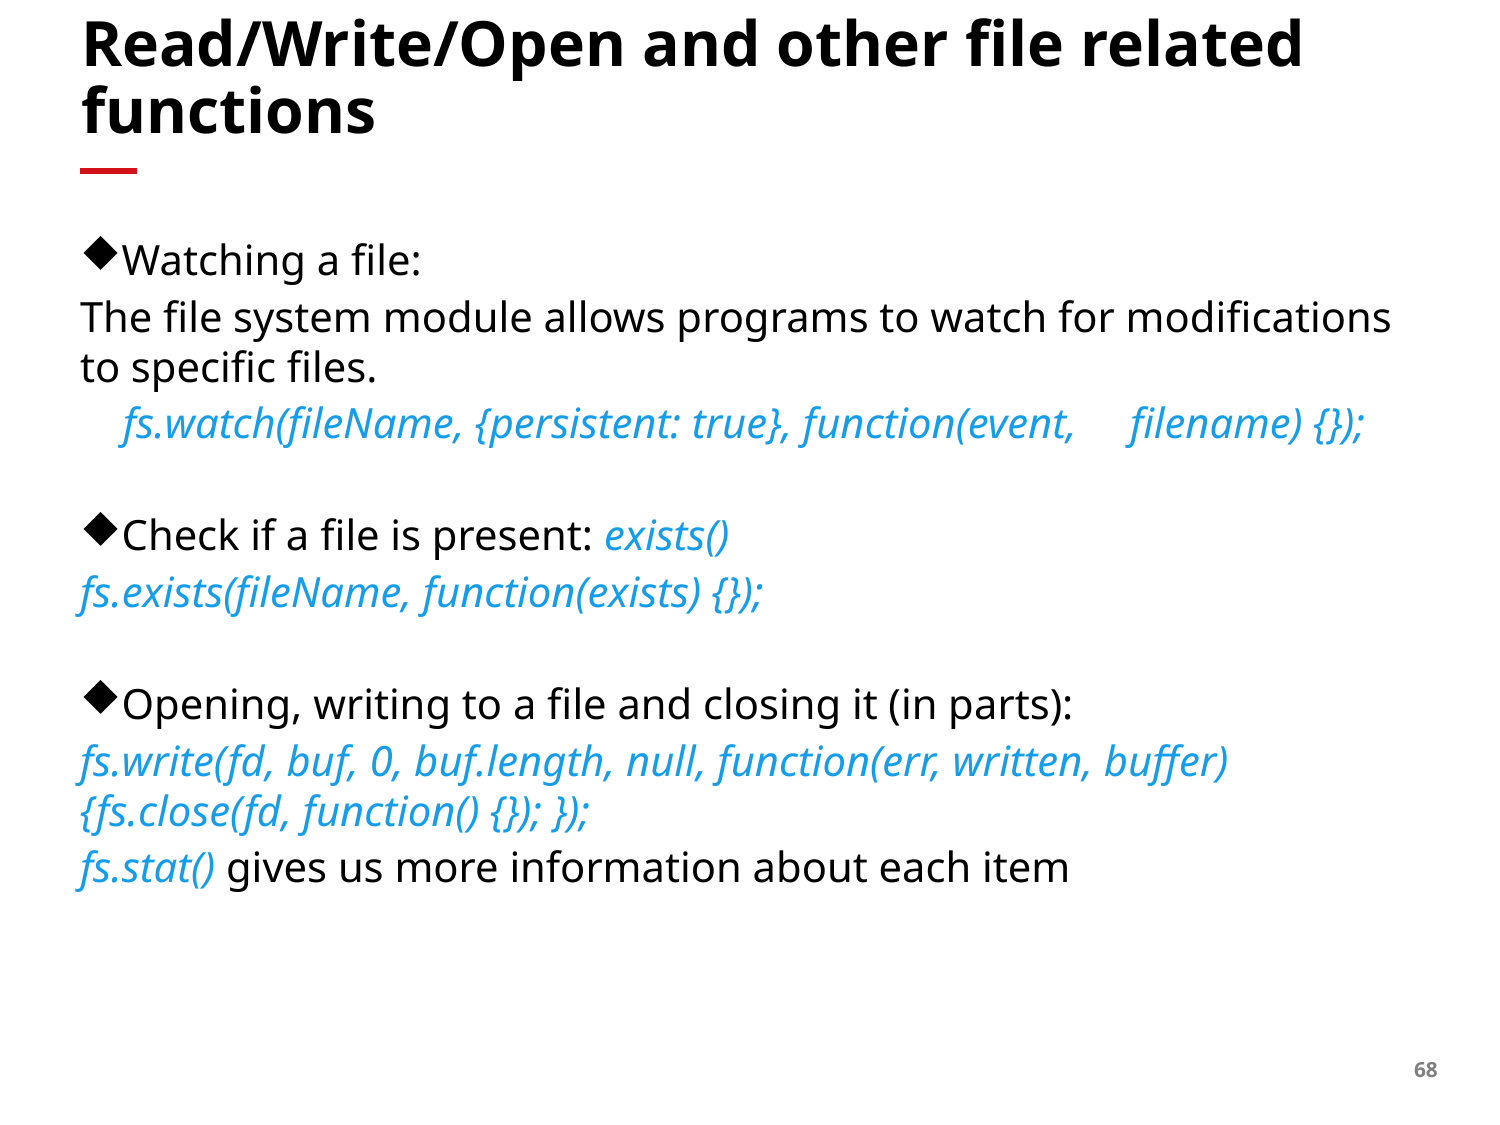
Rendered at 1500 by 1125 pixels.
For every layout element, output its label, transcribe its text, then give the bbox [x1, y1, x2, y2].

title Read/Write/Open and other file related functions [81, 78, 1421, 148]
list Watching a file: The file system module allows programs to watch for modifications to specific files. fs.watch(fileName, {persistent: true}, function(event, filename) {}); Check if a file is present: exists() fs.exists(fileName, function(exists) {}); Opening, writing to a file and closing it (in parts): fs.write(fd, buf, 0, buf.length, null, function(err, written, buffer) {fs.close(fd, function() {}); }); fs.stat() gives us more information about each item [79, 234, 1420, 1022]
